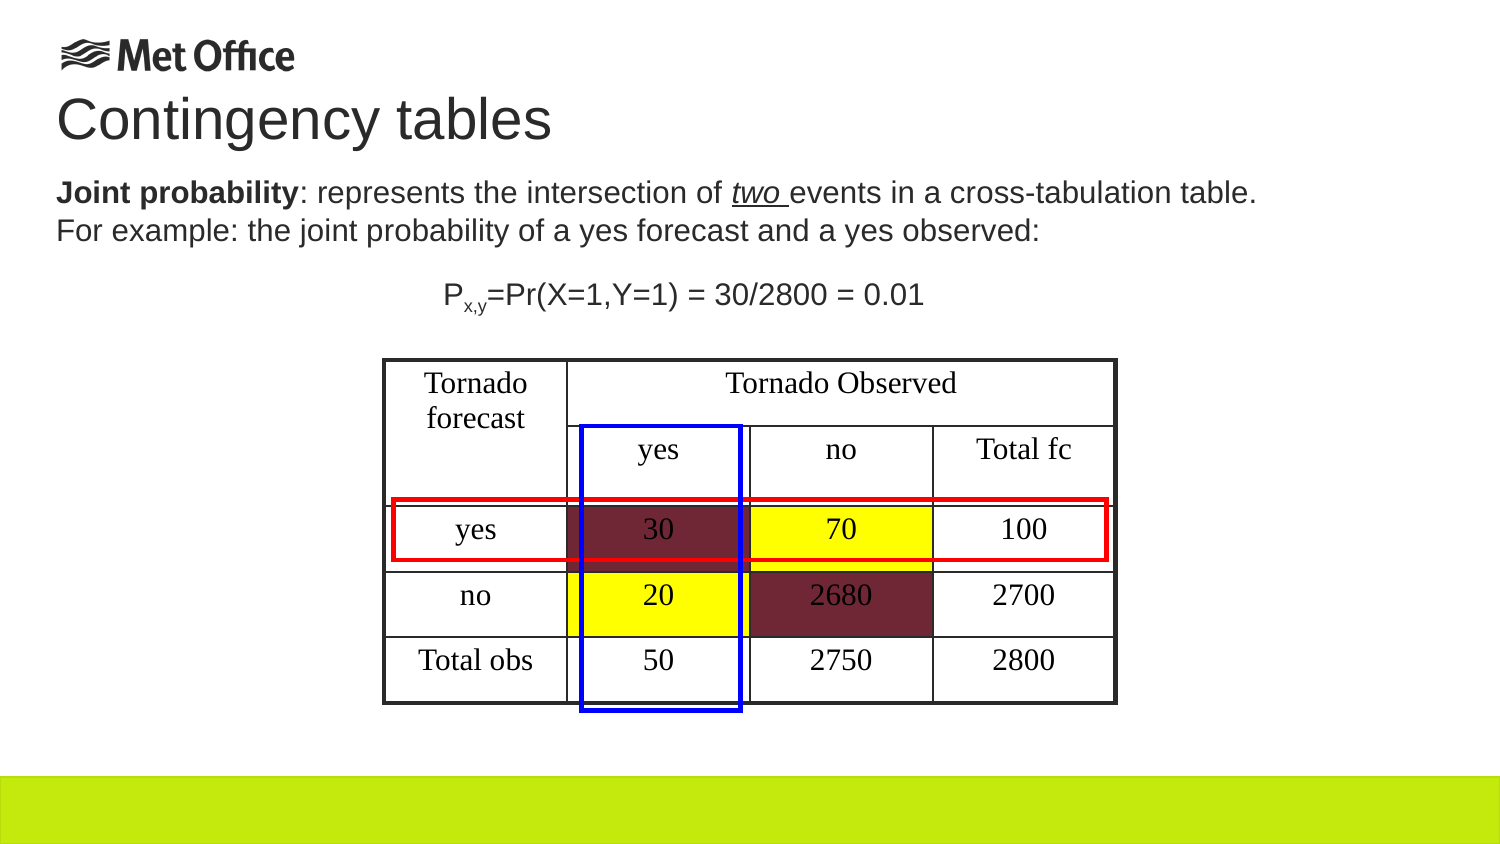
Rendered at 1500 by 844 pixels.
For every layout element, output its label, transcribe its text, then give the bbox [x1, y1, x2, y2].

table_cell Total obs [386, 638, 566, 701]
table_cell 2700 [934, 573, 1113, 636]
table_cell 20 [741, 573, 749, 636]
table_cell 20 [568, 573, 581, 636]
table_cell yes [568, 427, 581, 499]
table_cell yes [741, 427, 749, 499]
text_box [393, 499, 581, 560]
table_cell no [386, 573, 566, 636]
table_header Tornado Observed [568, 362, 1113, 425]
table_cell 2800 [934, 638, 1113, 701]
table_cell 30 [568, 560, 581, 571]
table_cell Total fc [934, 427, 1113, 505]
table_cell 2680 [751, 573, 932, 636]
table_cell 2750 [751, 638, 932, 701]
table_cell 30 [741, 560, 749, 571]
picture [30, 8, 326, 102]
table_cell 50 [741, 638, 749, 701]
table_cell 50 [568, 638, 581, 701]
table_header Tornado forecast [386, 362, 566, 505]
table_cell 100 [934, 507, 1113, 571]
title Contingency tables [41, 65, 1459, 160]
text_box [581, 425, 741, 711]
table_cell 70 [751, 560, 932, 571]
text_box [741, 499, 1107, 560]
table_cell no [751, 427, 932, 499]
text_box Joint probability: represents the intersection of two events in a cross-tabulation table. For example: the joint probability of a yes forecast and a yes observed: [41, 165, 1459, 255]
text_box Px,y=Pr(X=1,Y=1) = 30/2800 = 0.01 [428, 266, 941, 324]
table_cell yes [386, 507, 566, 571]
